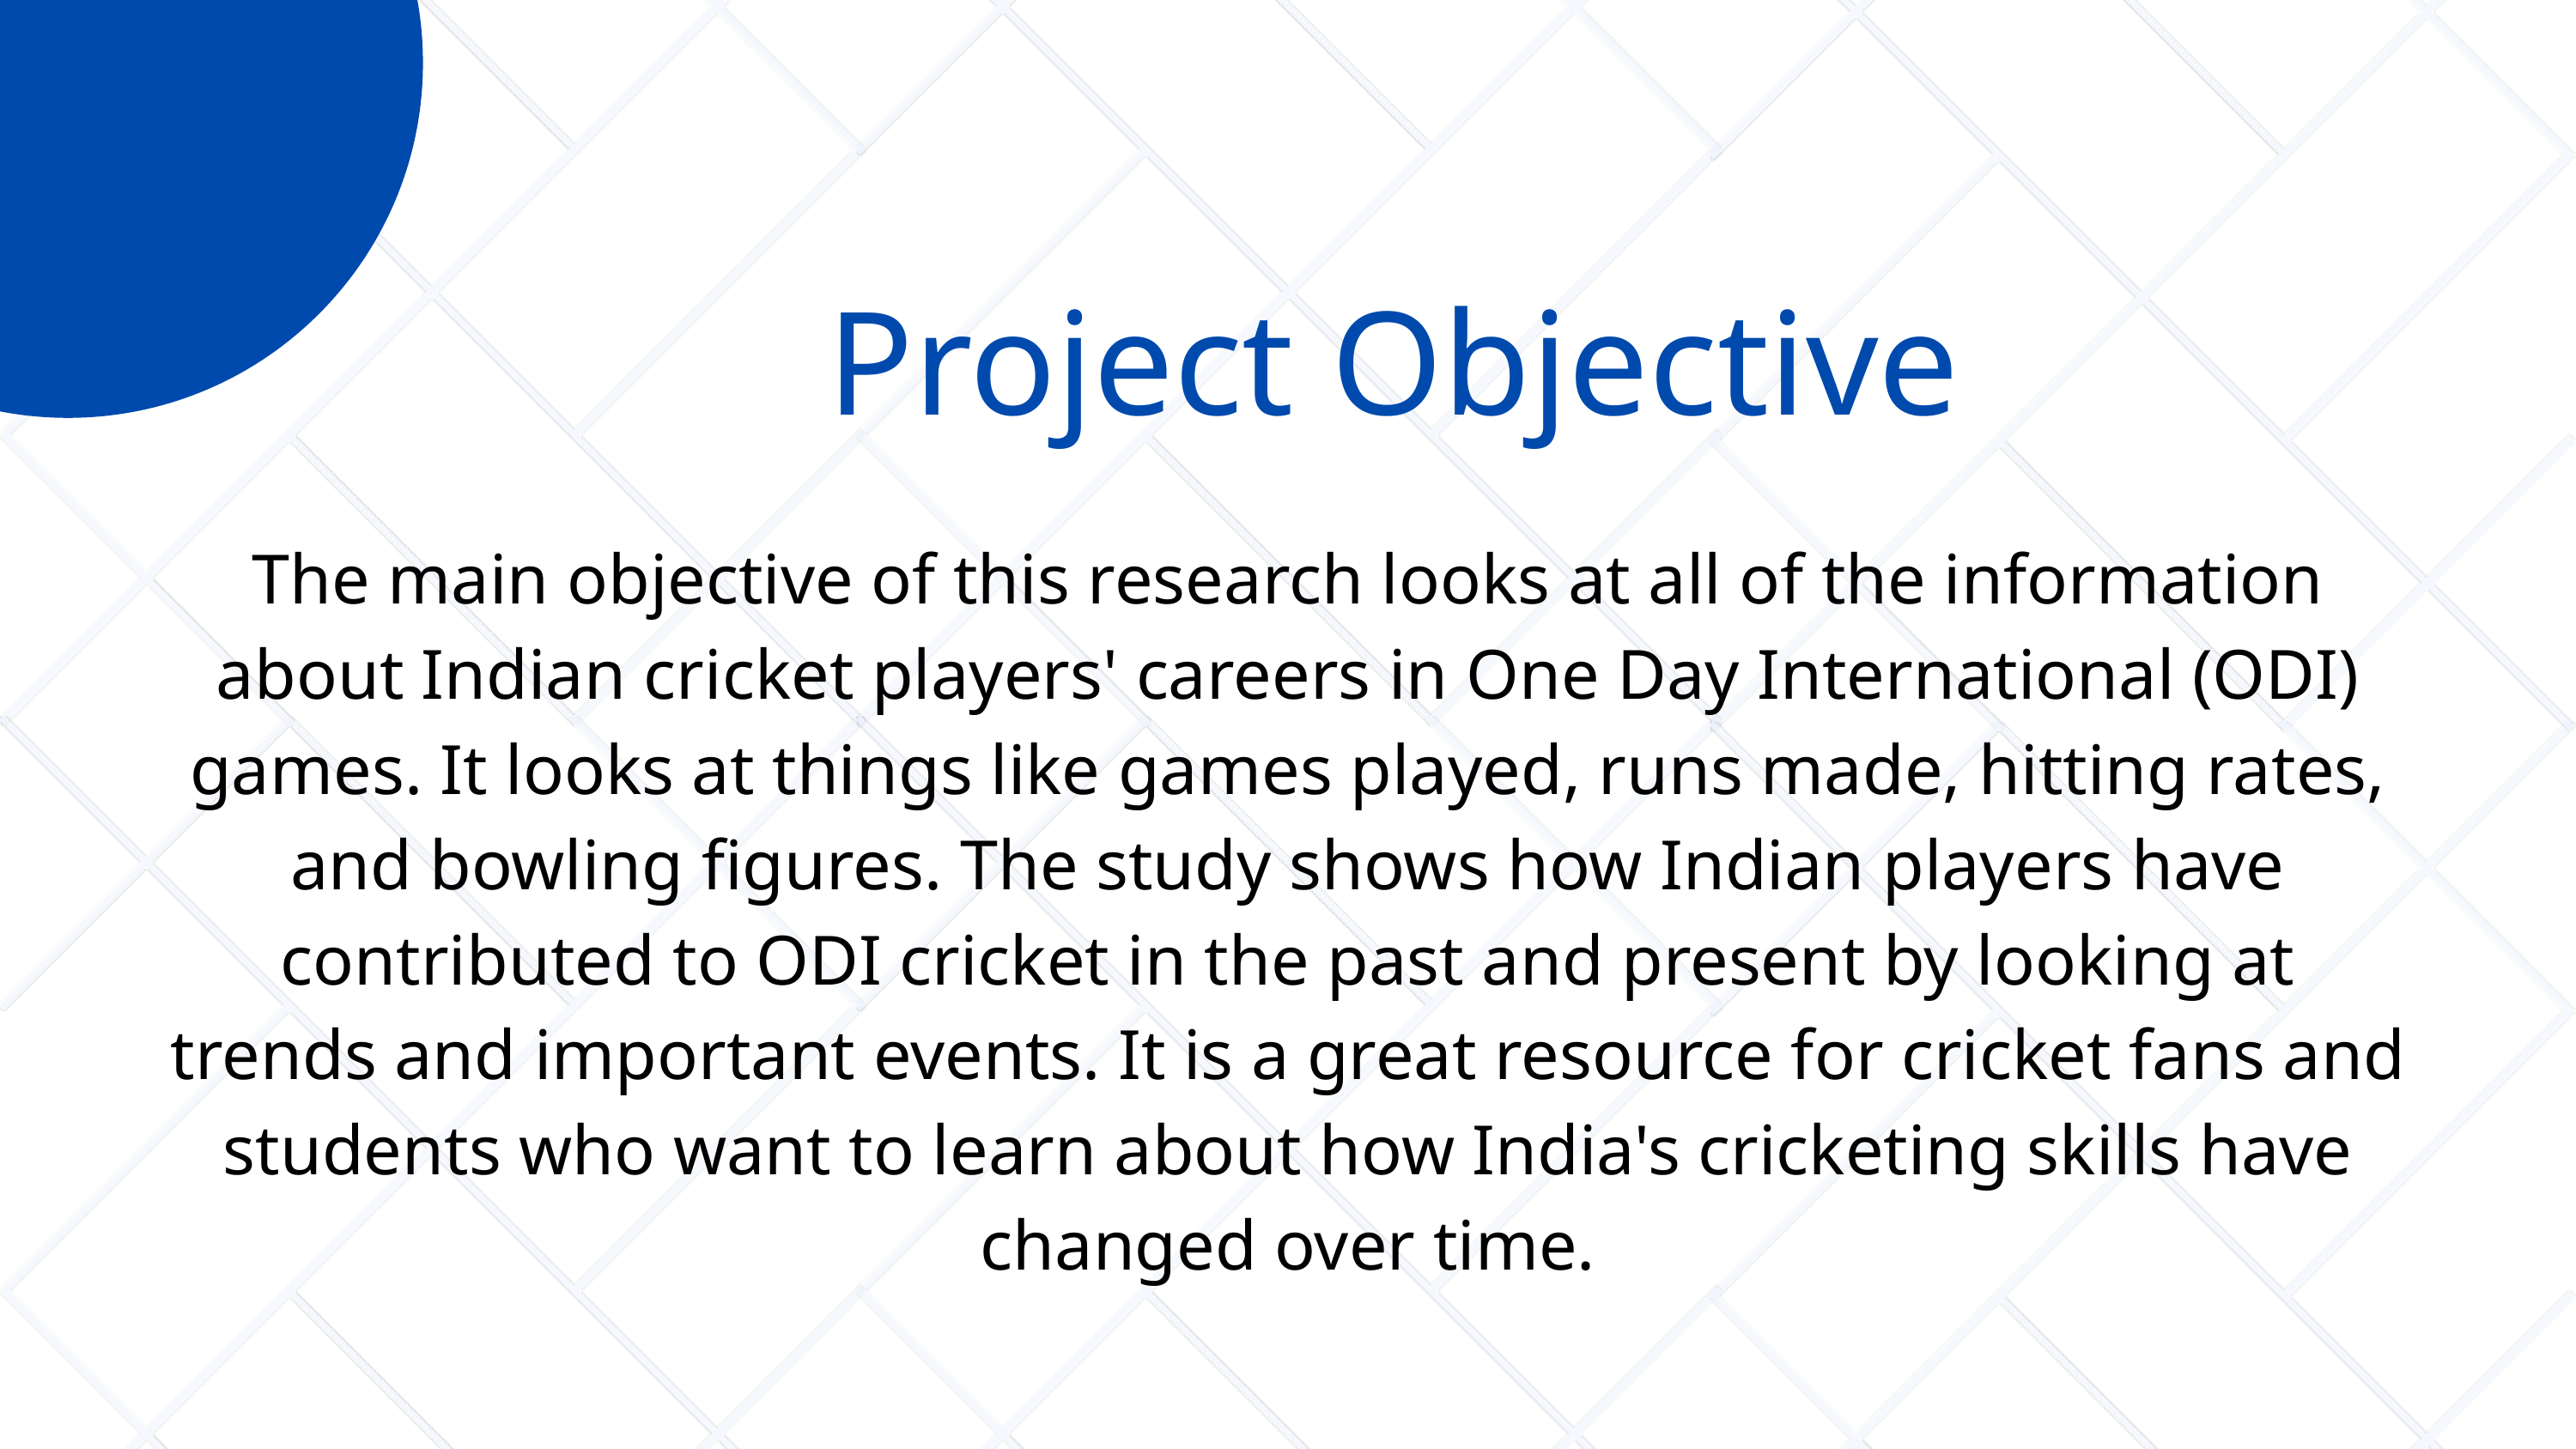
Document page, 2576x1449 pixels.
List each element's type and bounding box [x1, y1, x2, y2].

text_box [0, 0, 2576, 1449]
text_box [0, 0, 423, 418]
